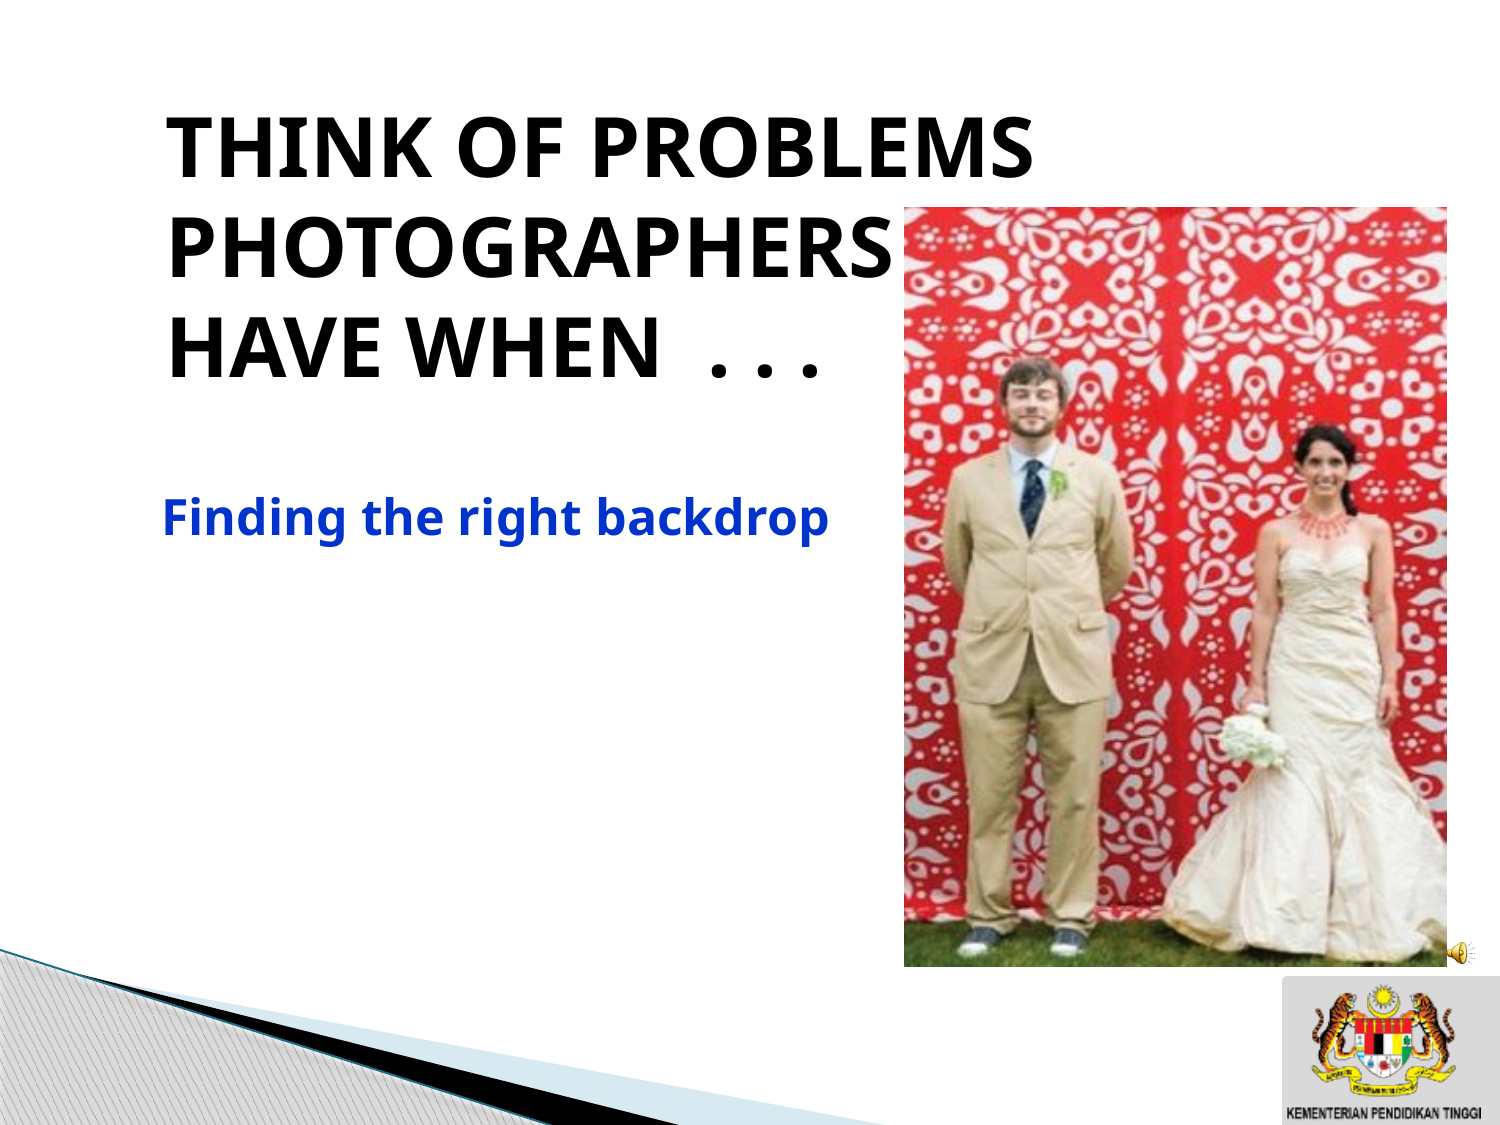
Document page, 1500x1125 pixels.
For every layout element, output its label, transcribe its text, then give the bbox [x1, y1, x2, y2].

title THINK OF PROBLEMS PHOTOGRAPHERS HAVE WHEN . . . [154, 206, 1107, 282]
picture [904, 207, 1478, 968]
text_box Finding the right backdrop [93, 479, 898, 780]
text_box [1286, 980, 1500, 1125]
